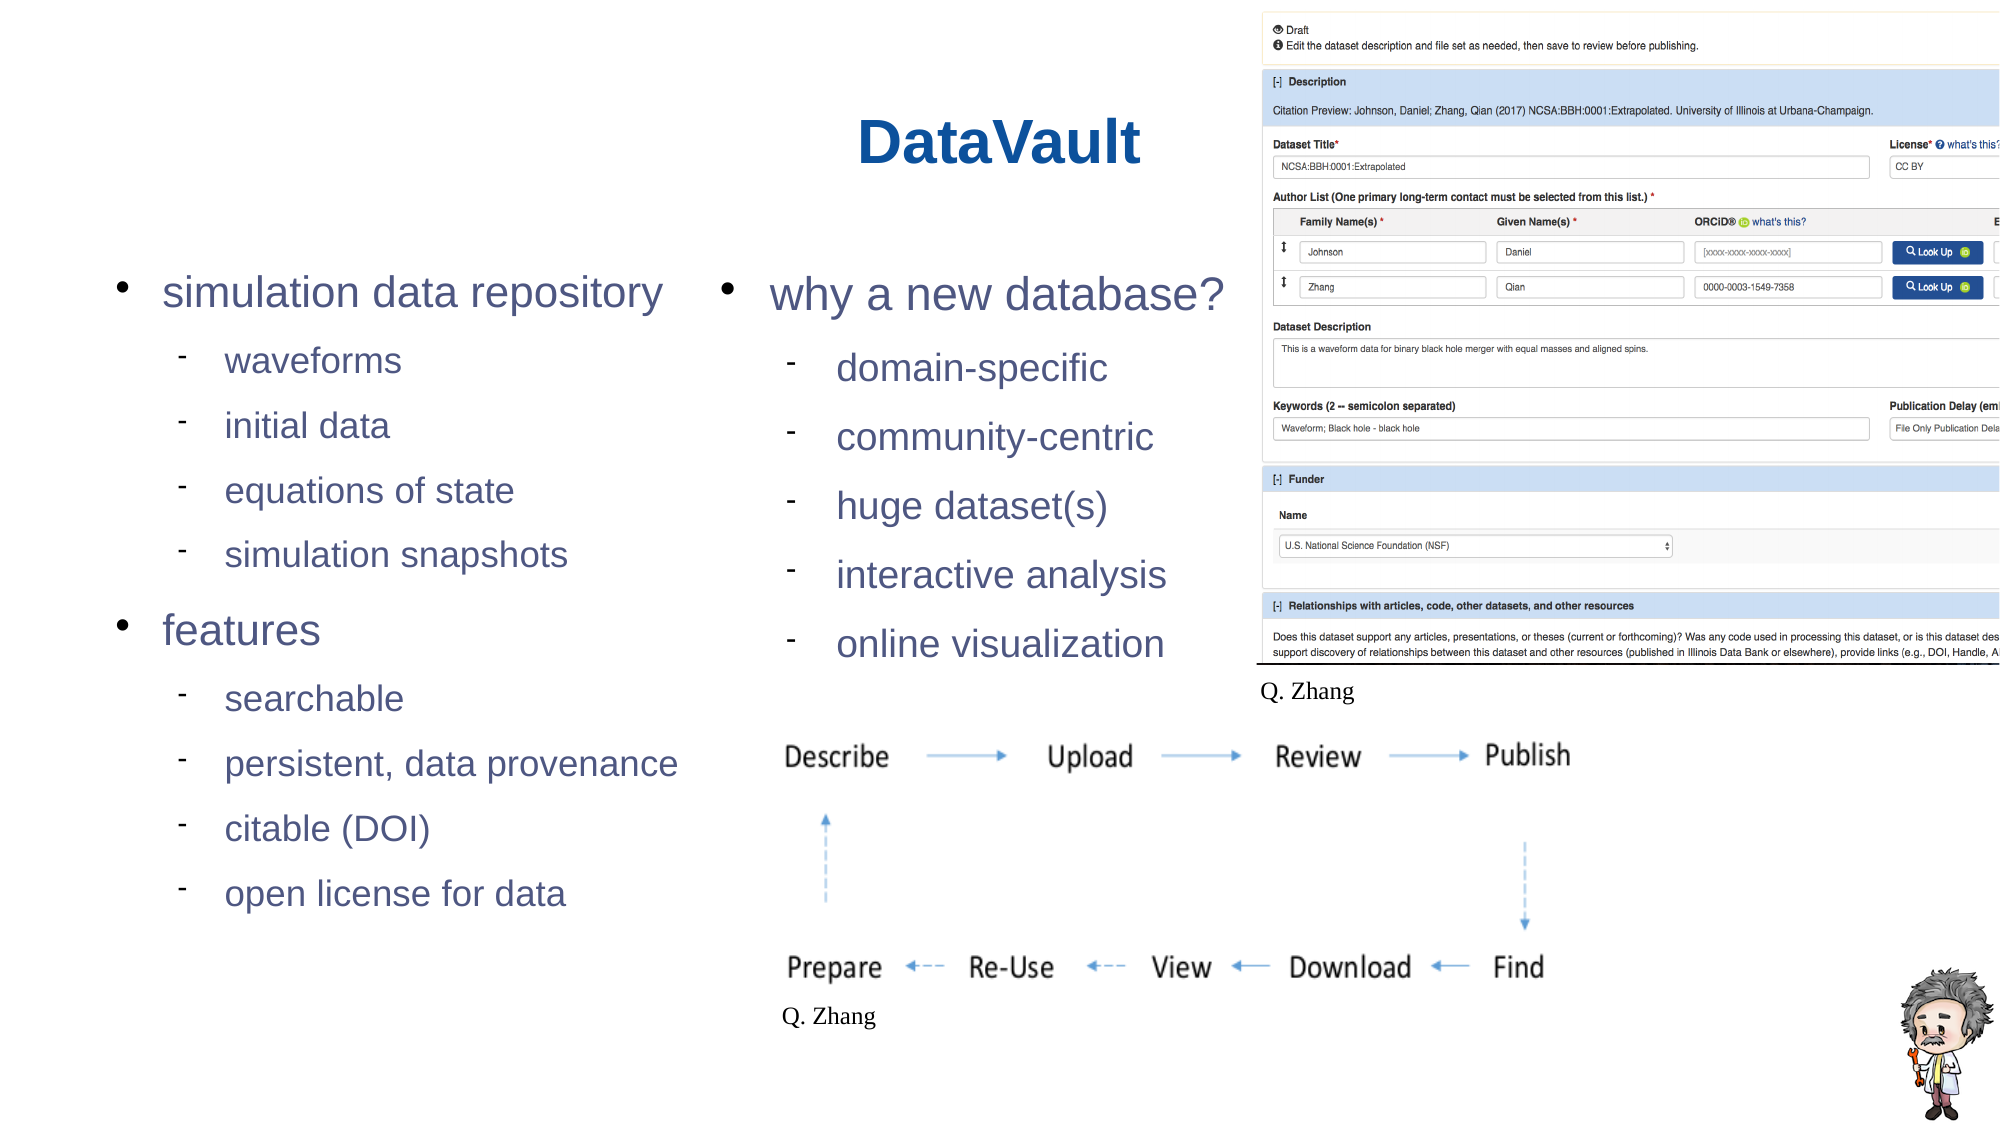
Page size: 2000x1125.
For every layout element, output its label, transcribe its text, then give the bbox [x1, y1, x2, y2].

picture [1256, 9, 2000, 665]
text_box DataVault [99, 44, 1251, 233]
text_box why a new database? domain-specific community-centric huge dataset(s) interactive analysis online visualization [703, 263, 1252, 670]
text_box simulation data repository waveforms initial data equations of state simulation snapshots features searchable persistent, data provenance citable (DOI) open license for data [99, 263, 978, 916]
picture [1893, 966, 2000, 1125]
text_box Q. Zhang [1260, 674, 1650, 758]
picture [765, 703, 1580, 1009]
text_box Q. Zhang [781, 1016, 1172, 1083]
